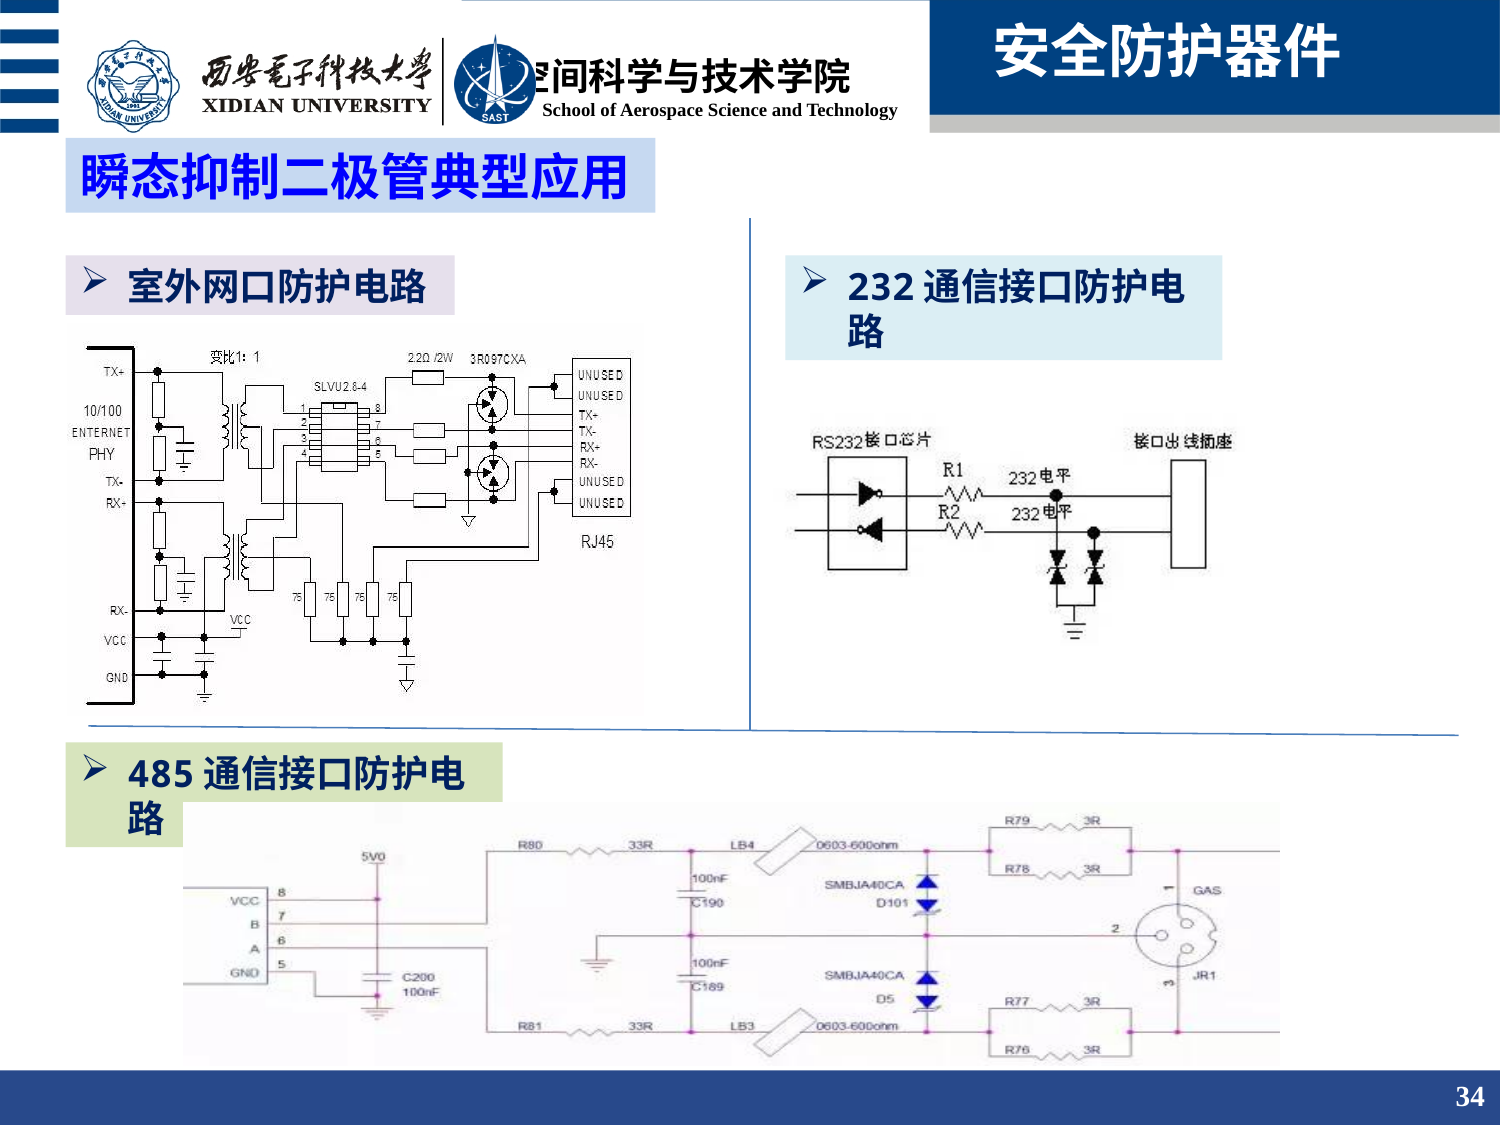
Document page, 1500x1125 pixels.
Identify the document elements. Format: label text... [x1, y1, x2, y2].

text_box 室外网口防护电路 [65, 255, 455, 315]
text_box 232通信接口防护电路 [785, 255, 1223, 361]
text_box 安全防护器件 [977, 7, 1357, 92]
text_box 485通信接口防护电路 [65, 742, 503, 848]
picture [0, 0, 1500, 1070]
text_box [88, 725, 1459, 736]
text_box 瞬态抑制二极管典型应用 [65, 137, 656, 213]
